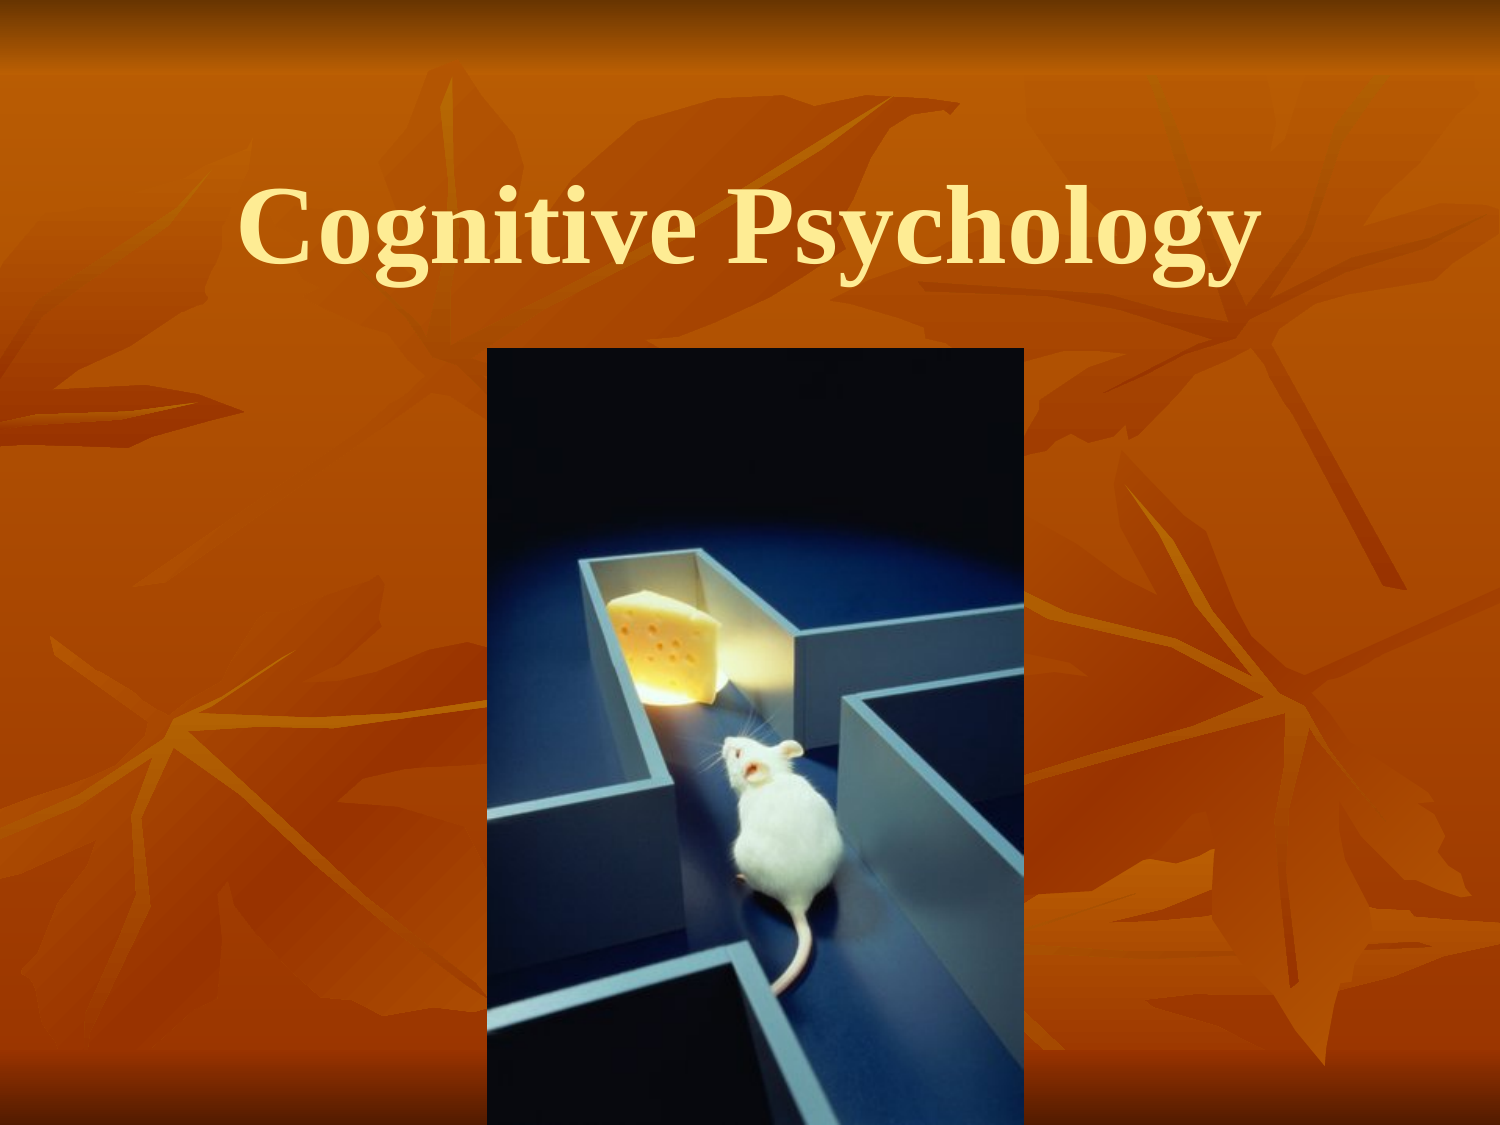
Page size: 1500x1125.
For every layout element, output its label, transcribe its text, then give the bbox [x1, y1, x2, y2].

title Cognitive Psychology [112, 74, 1388, 363]
picture [487, 348, 1024, 1125]
